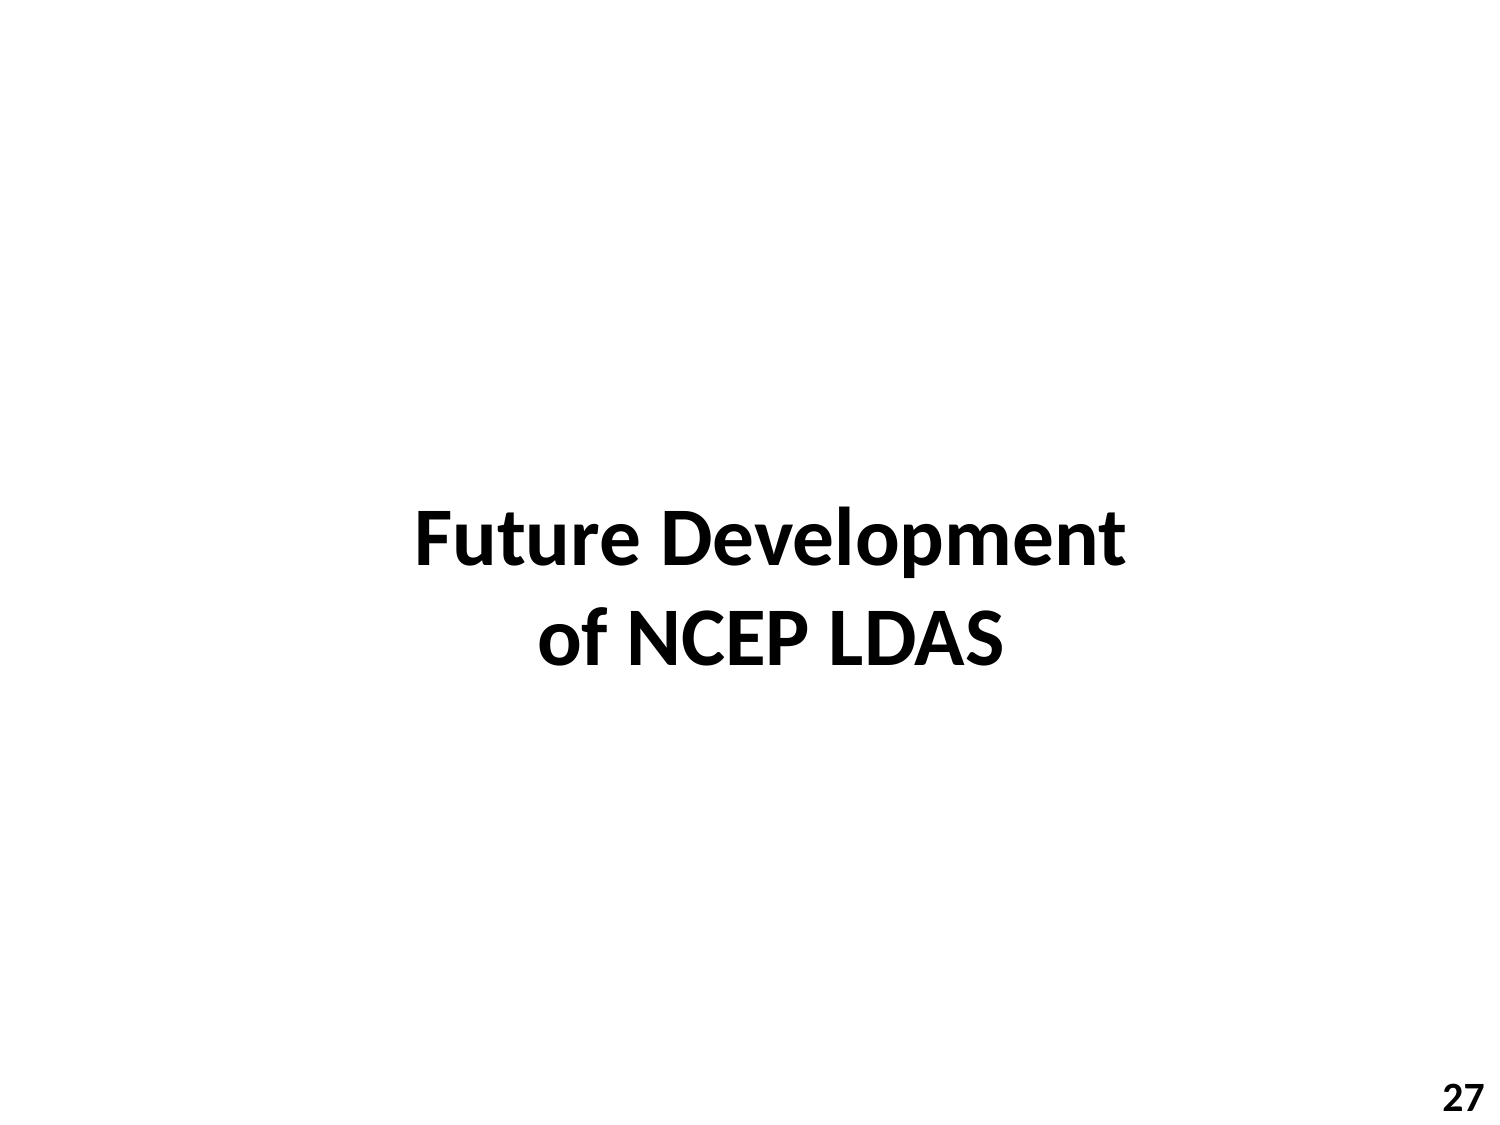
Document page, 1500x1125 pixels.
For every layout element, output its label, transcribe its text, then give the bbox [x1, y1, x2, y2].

slide_number 27 [1149, 1065, 1500, 1125]
text_box Future Development of NCEP LDAS [391, 474, 1150, 690]
